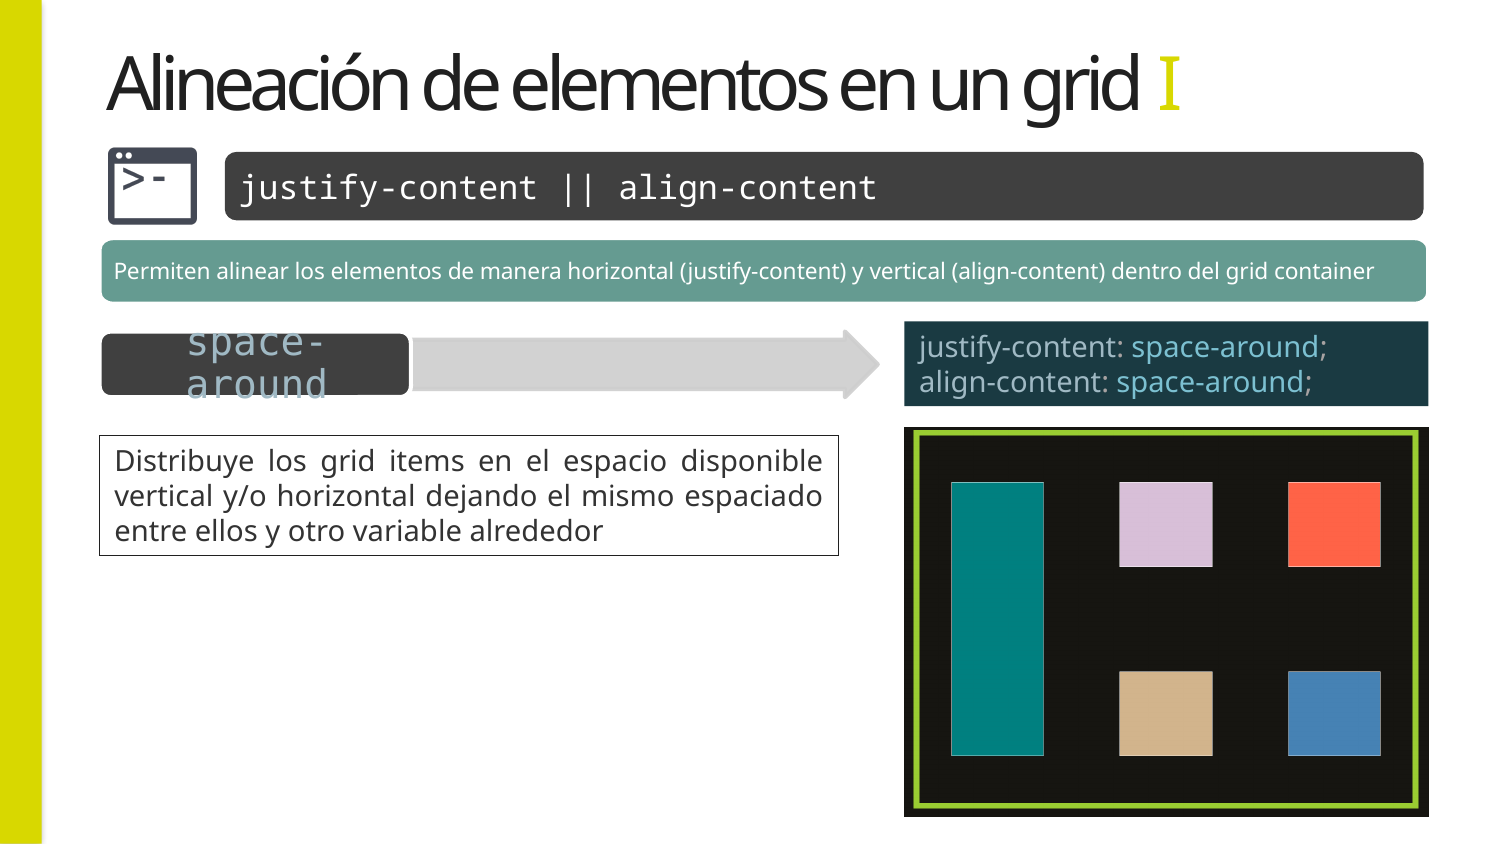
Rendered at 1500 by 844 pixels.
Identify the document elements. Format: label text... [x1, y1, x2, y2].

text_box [99, 331, 879, 398]
text_box justify-content: space-around; align-content: space-around; [904, 321, 1429, 407]
text_box Permiten alinear los elementos de manera horizontal (justify-content) y vertical (align-content) dentro del grid container [97, 237, 1431, 306]
text_box Distribuye los grid items en el espacio disponible vertical y/o horizontal dejando el mismo espaciado entre ellos y otro variable alrededor [99, 435, 839, 556]
title Alineación de elementos en un grid I [106, 0, 1459, 133]
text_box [107, 141, 1424, 231]
picture [904, 427, 1429, 817]
text_box [0, 0, 42, 844]
